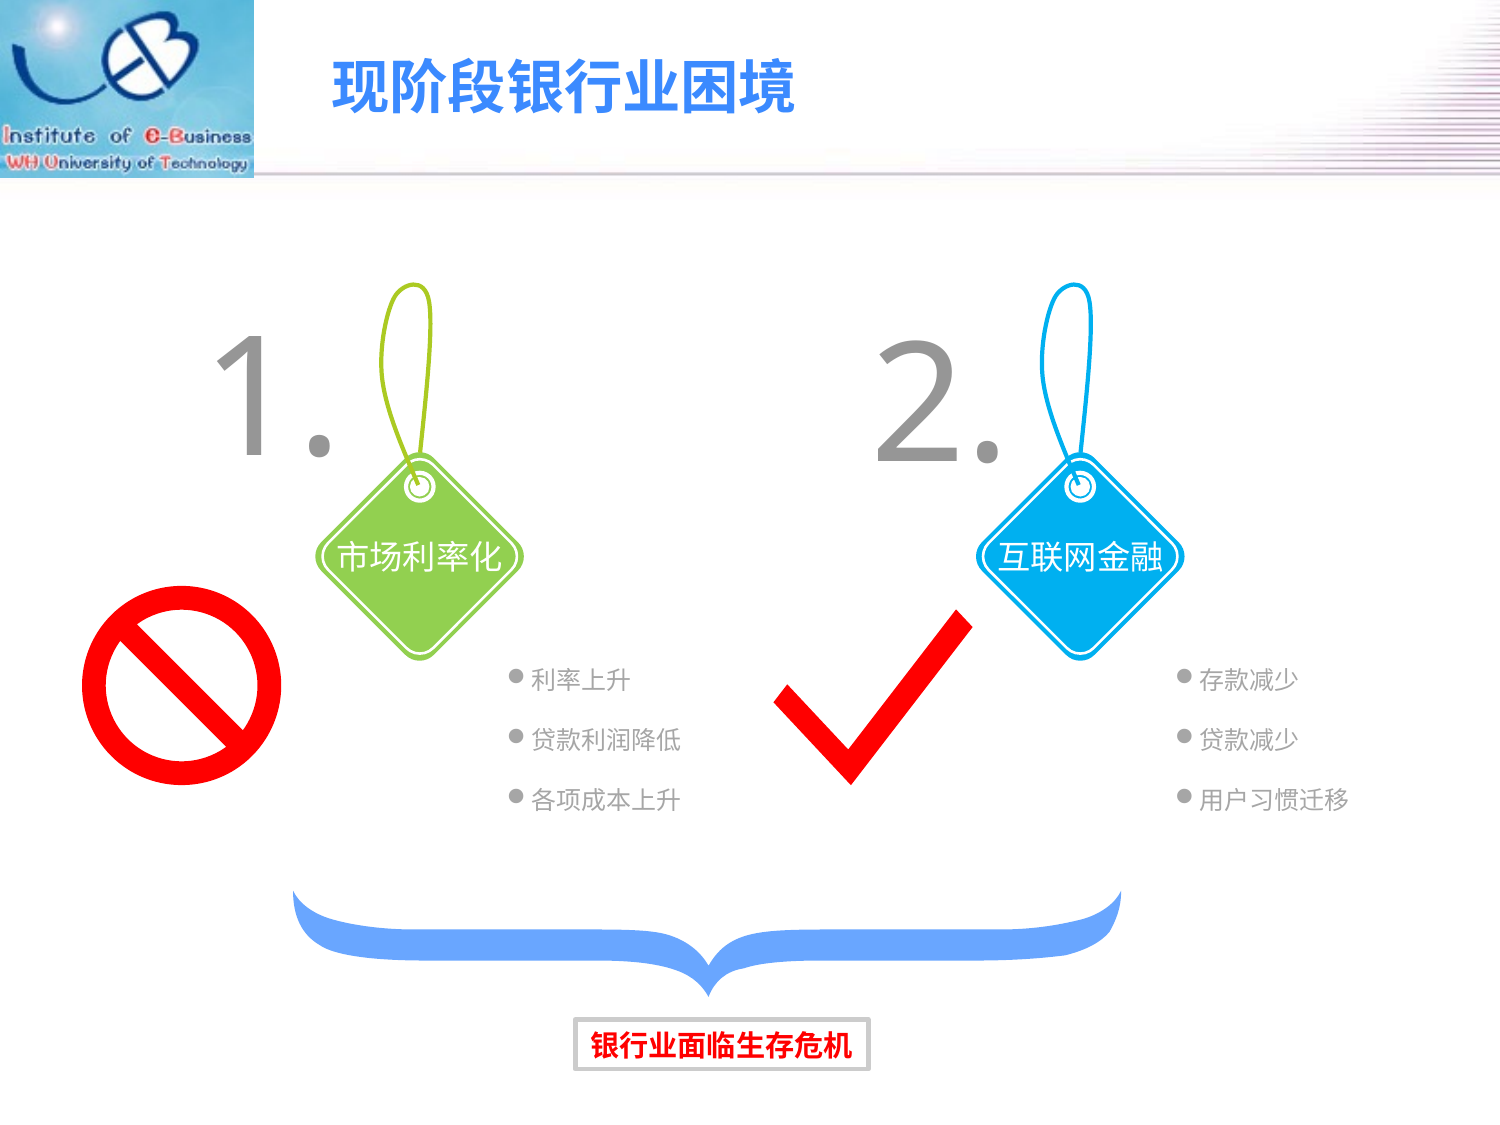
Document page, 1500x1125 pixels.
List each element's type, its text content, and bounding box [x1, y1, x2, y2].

text_box 2. [855, 287, 1043, 503]
text_box 1. [187, 281, 375, 496]
picture [0, 0, 1500, 1125]
text_box 利率上升 贷款利润降低 各项成本上升 [492, 627, 761, 822]
text_box 现阶段银行业困境 [316, 43, 868, 128]
text_box [771, 607, 975, 788]
text_box [79, 583, 284, 788]
text_box 存款减少 贷款减少 用户习惯迁移 [1160, 627, 1429, 822]
text_box [293, 890, 1122, 997]
text_box [1043, 282, 1093, 486]
text_box [320, 457, 520, 656]
text_box [980, 457, 1180, 656]
text_box [379, 282, 433, 486]
text_box [403, 470, 436, 503]
text_box 市场利率化 [313, 450, 526, 663]
text_box [1064, 470, 1097, 503]
text_box 银行业面临生存危机 [575, 1019, 869, 1070]
text_box 互联网金融 [973, 450, 1187, 663]
